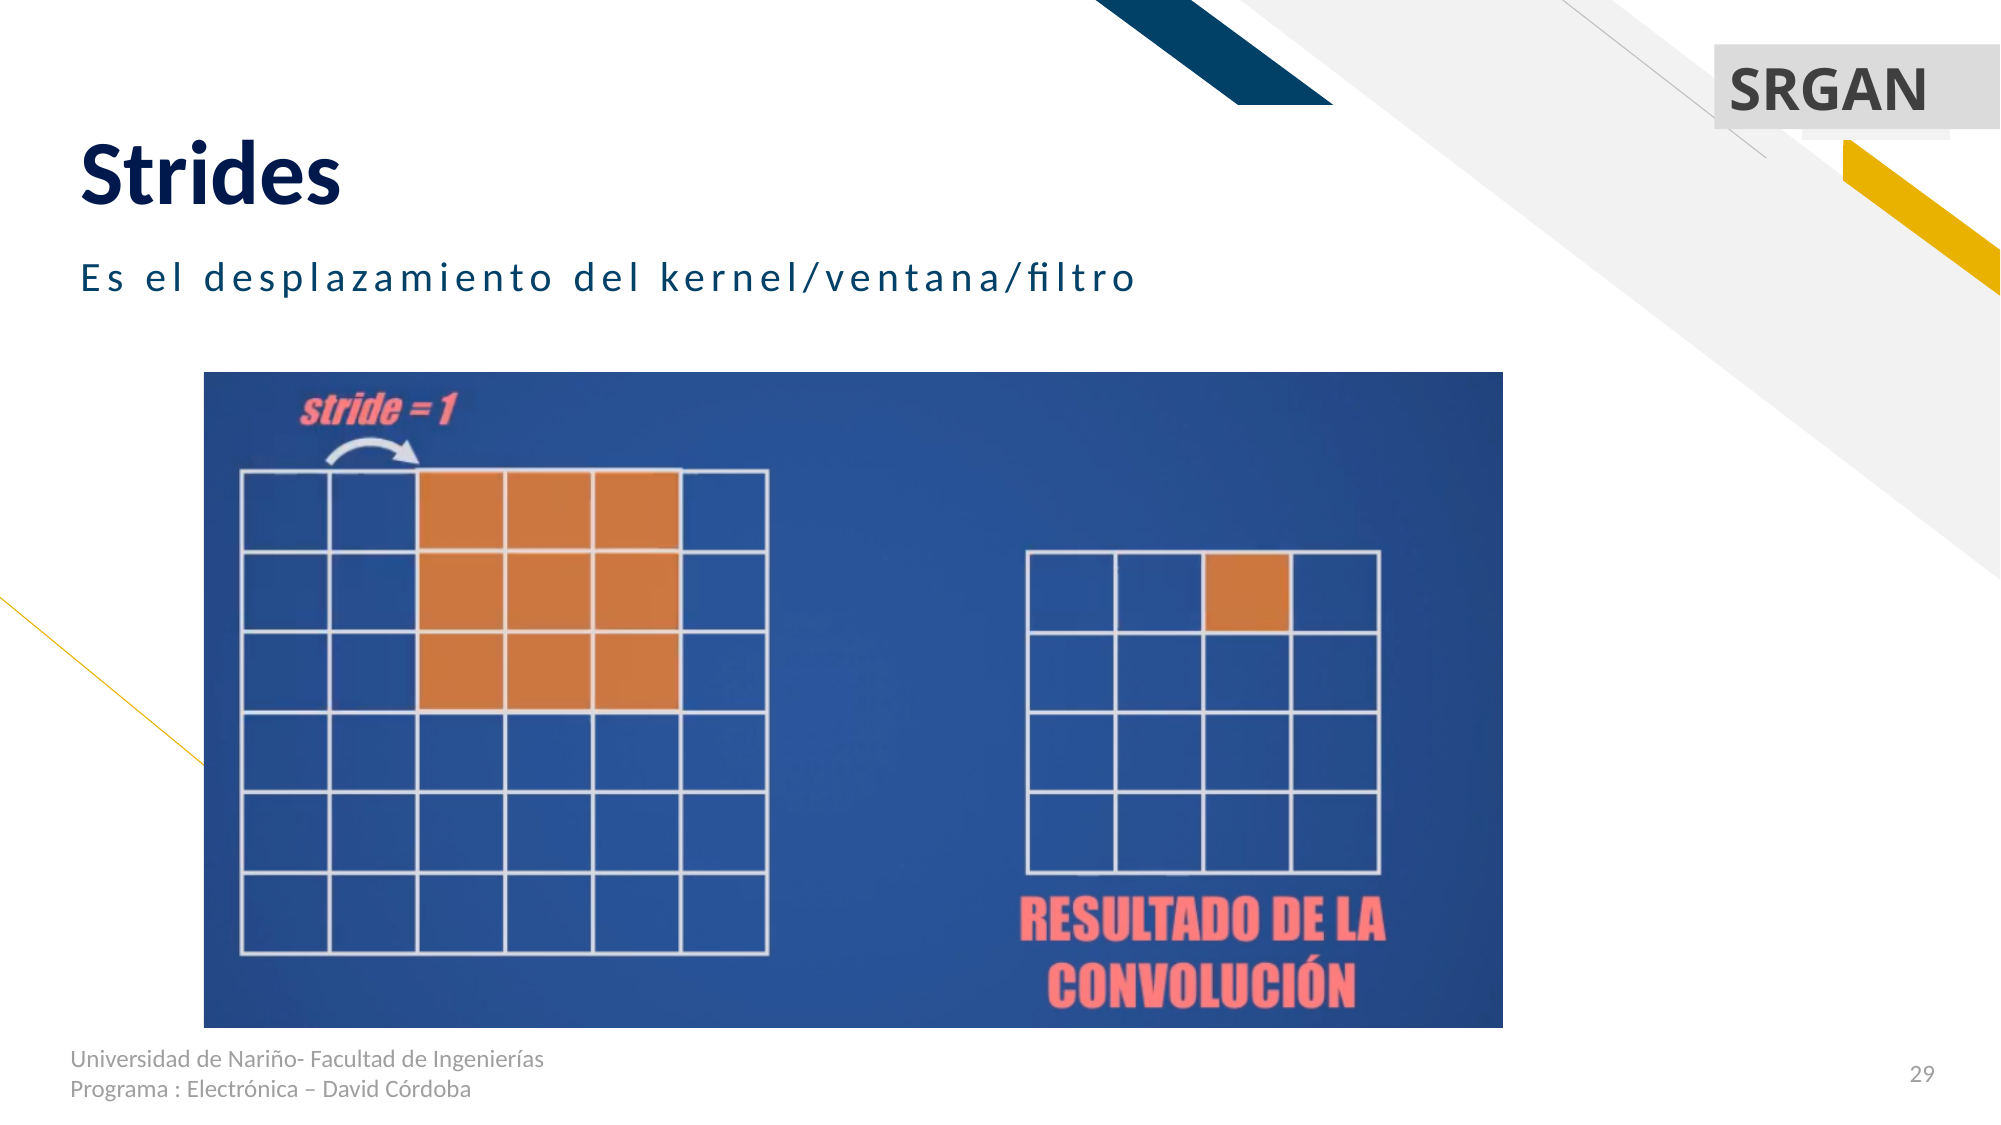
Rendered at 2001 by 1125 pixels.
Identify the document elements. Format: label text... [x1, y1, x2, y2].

list Es el desplazamiento del kernel/ventana/filtro [65, 248, 1275, 349]
footer Universidad de Nariño- Facultad de Ingenierías Programa : Electrónica – David Córdoba [55, 1042, 731, 1103]
slide_number 29 [1828, 1042, 1950, 1103]
picture [1802, 53, 1950, 140]
text_box SRGAN [1714, 44, 2000, 130]
title Strides [65, 93, 1191, 225]
picture [203, 372, 1503, 1028]
